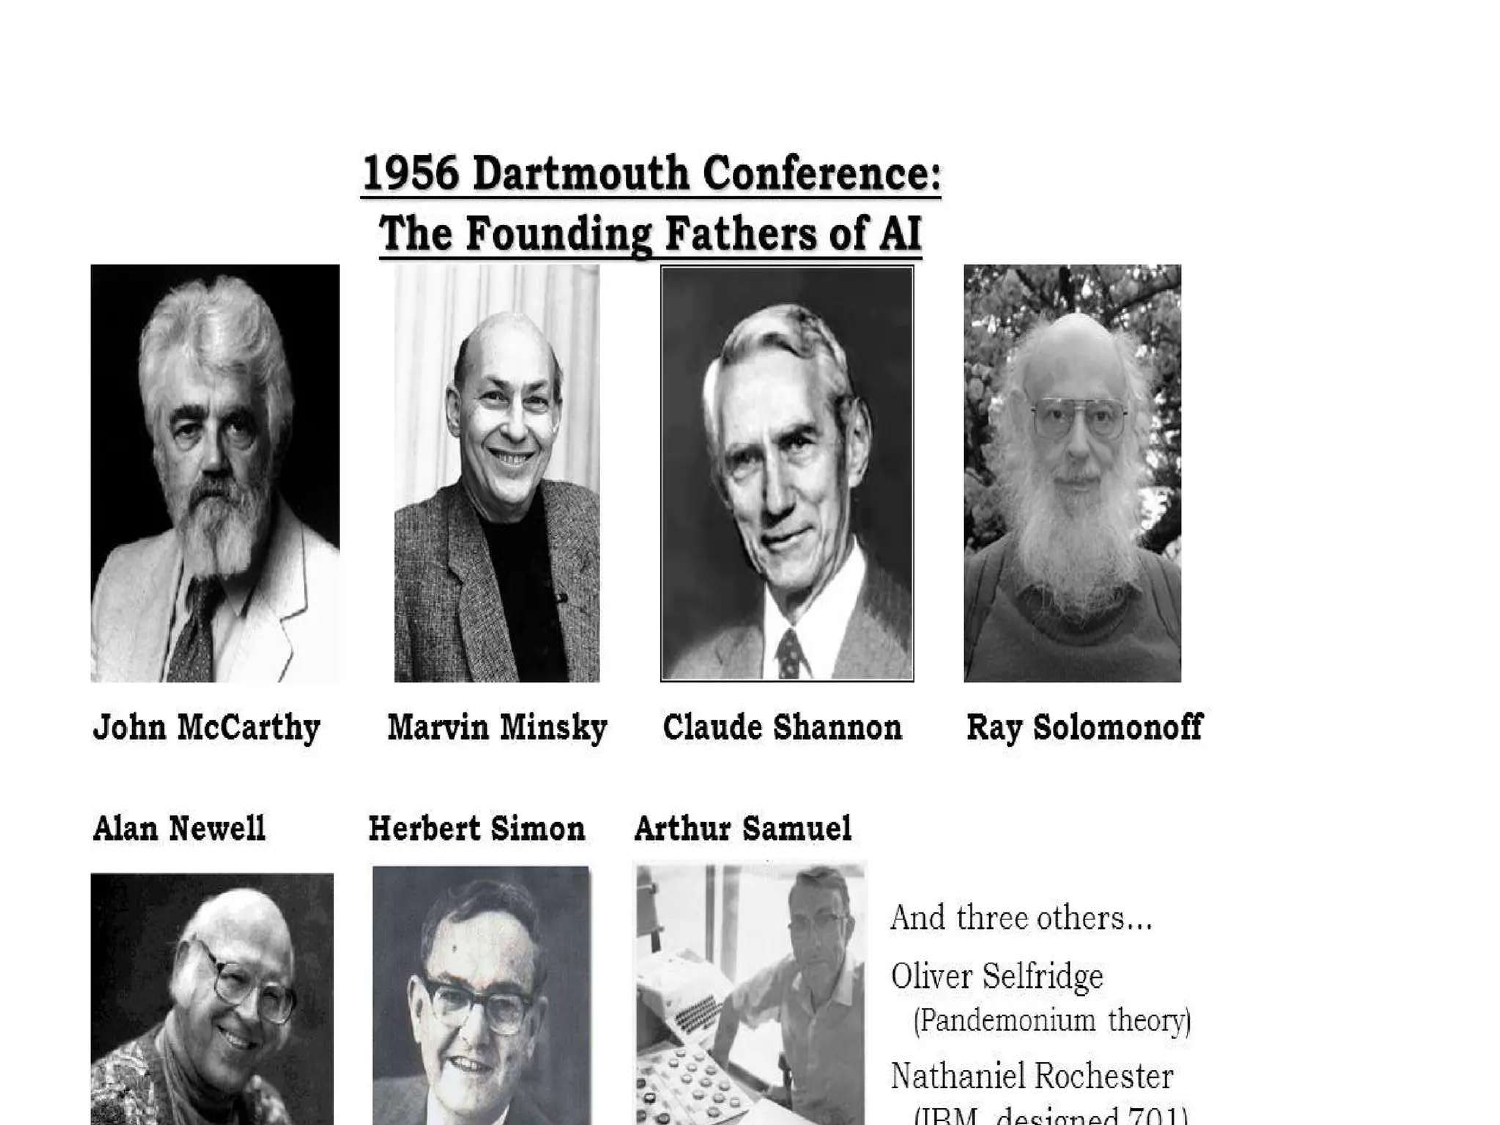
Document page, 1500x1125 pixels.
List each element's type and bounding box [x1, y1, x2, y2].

picture [0, 140, 1500, 1125]
